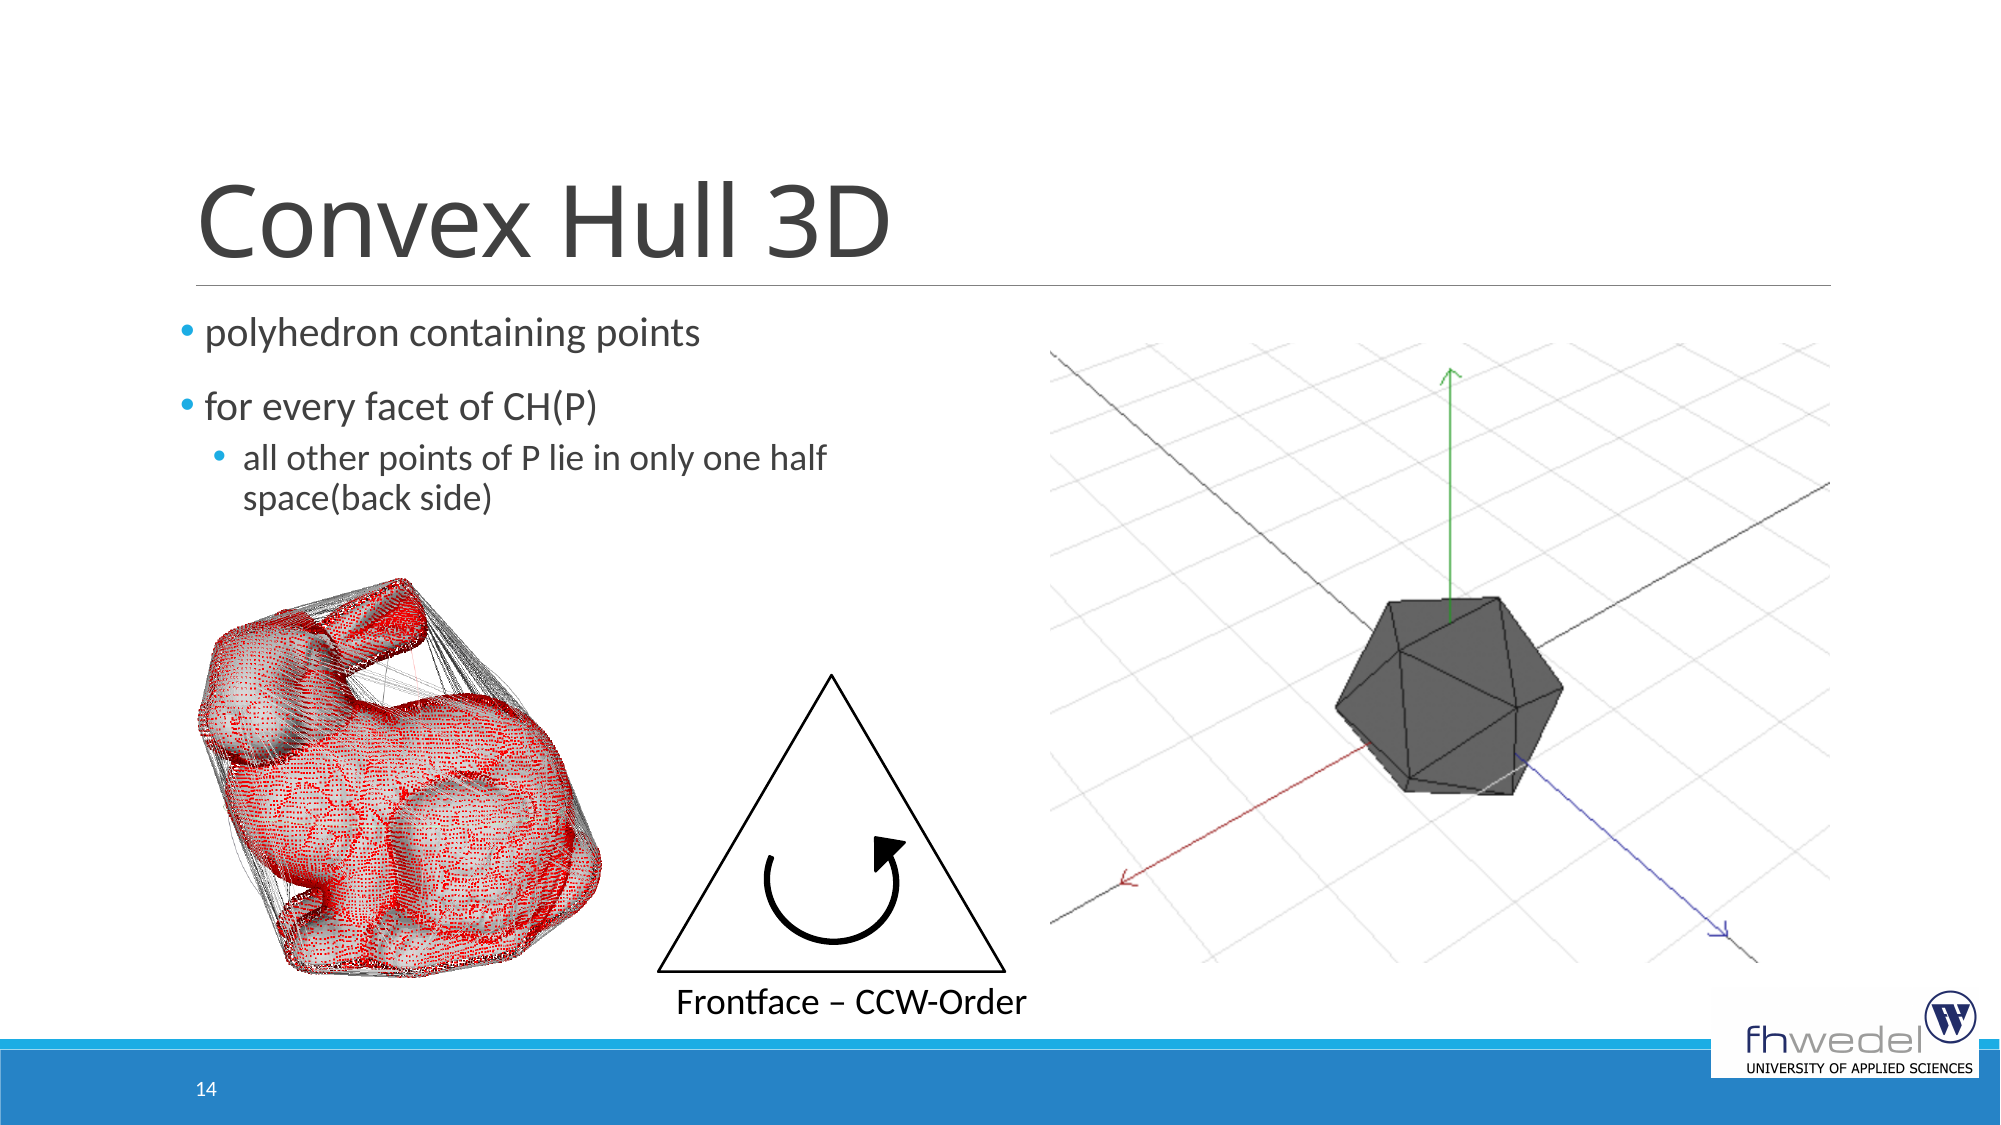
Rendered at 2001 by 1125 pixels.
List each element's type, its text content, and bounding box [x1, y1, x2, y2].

title Convex Hull 3D [180, 47, 1830, 285]
text_box Frontface – CCW-Order [661, 969, 1043, 1030]
text_box [763, 836, 906, 945]
picture [1050, 343, 1831, 964]
picture [1711, 987, 1979, 1078]
slide_number 14 [180, 1057, 396, 1118]
picture [189, 570, 606, 982]
text_box [657, 673, 1005, 973]
list polyhedron containing points for every facet of CH(P) all other points of P lie in only one half space(back side) [180, 302, 952, 963]
